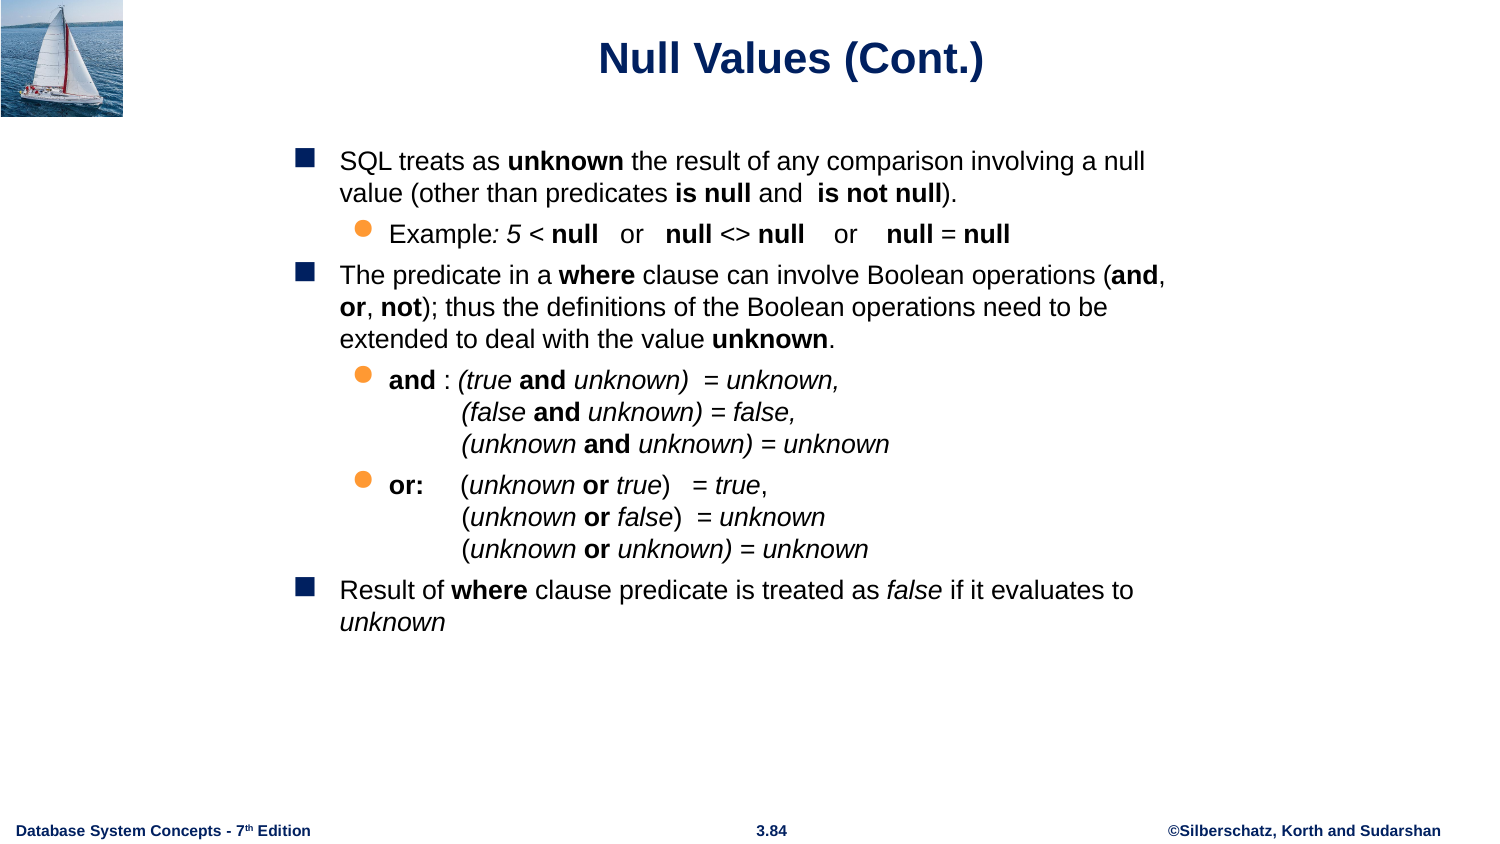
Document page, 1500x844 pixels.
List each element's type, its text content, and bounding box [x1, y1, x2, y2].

list SQL treats as unknown the result of any comparison involving a null value (other than predicates is null and is not null). Example: 5 < null or null <> null or null = null The predicate in a where clause can involve Boolean operations (and, or, not); thus the definitions of the Boolean operations need to be extended to deal with the value unknown. and : (true and unknown) = unknown, (false and unknown) = false, (unknown and unknown) = unknown or: (unknown or true) = true, (unknown or false) = unknown (unknown or unknown) = unknown Result of where clause predicate is treated as false if it evaluates to unknown [282, 136, 1214, 729]
title Null Values (Cont.) [294, 14, 1289, 91]
picture [0, 0, 123, 117]
